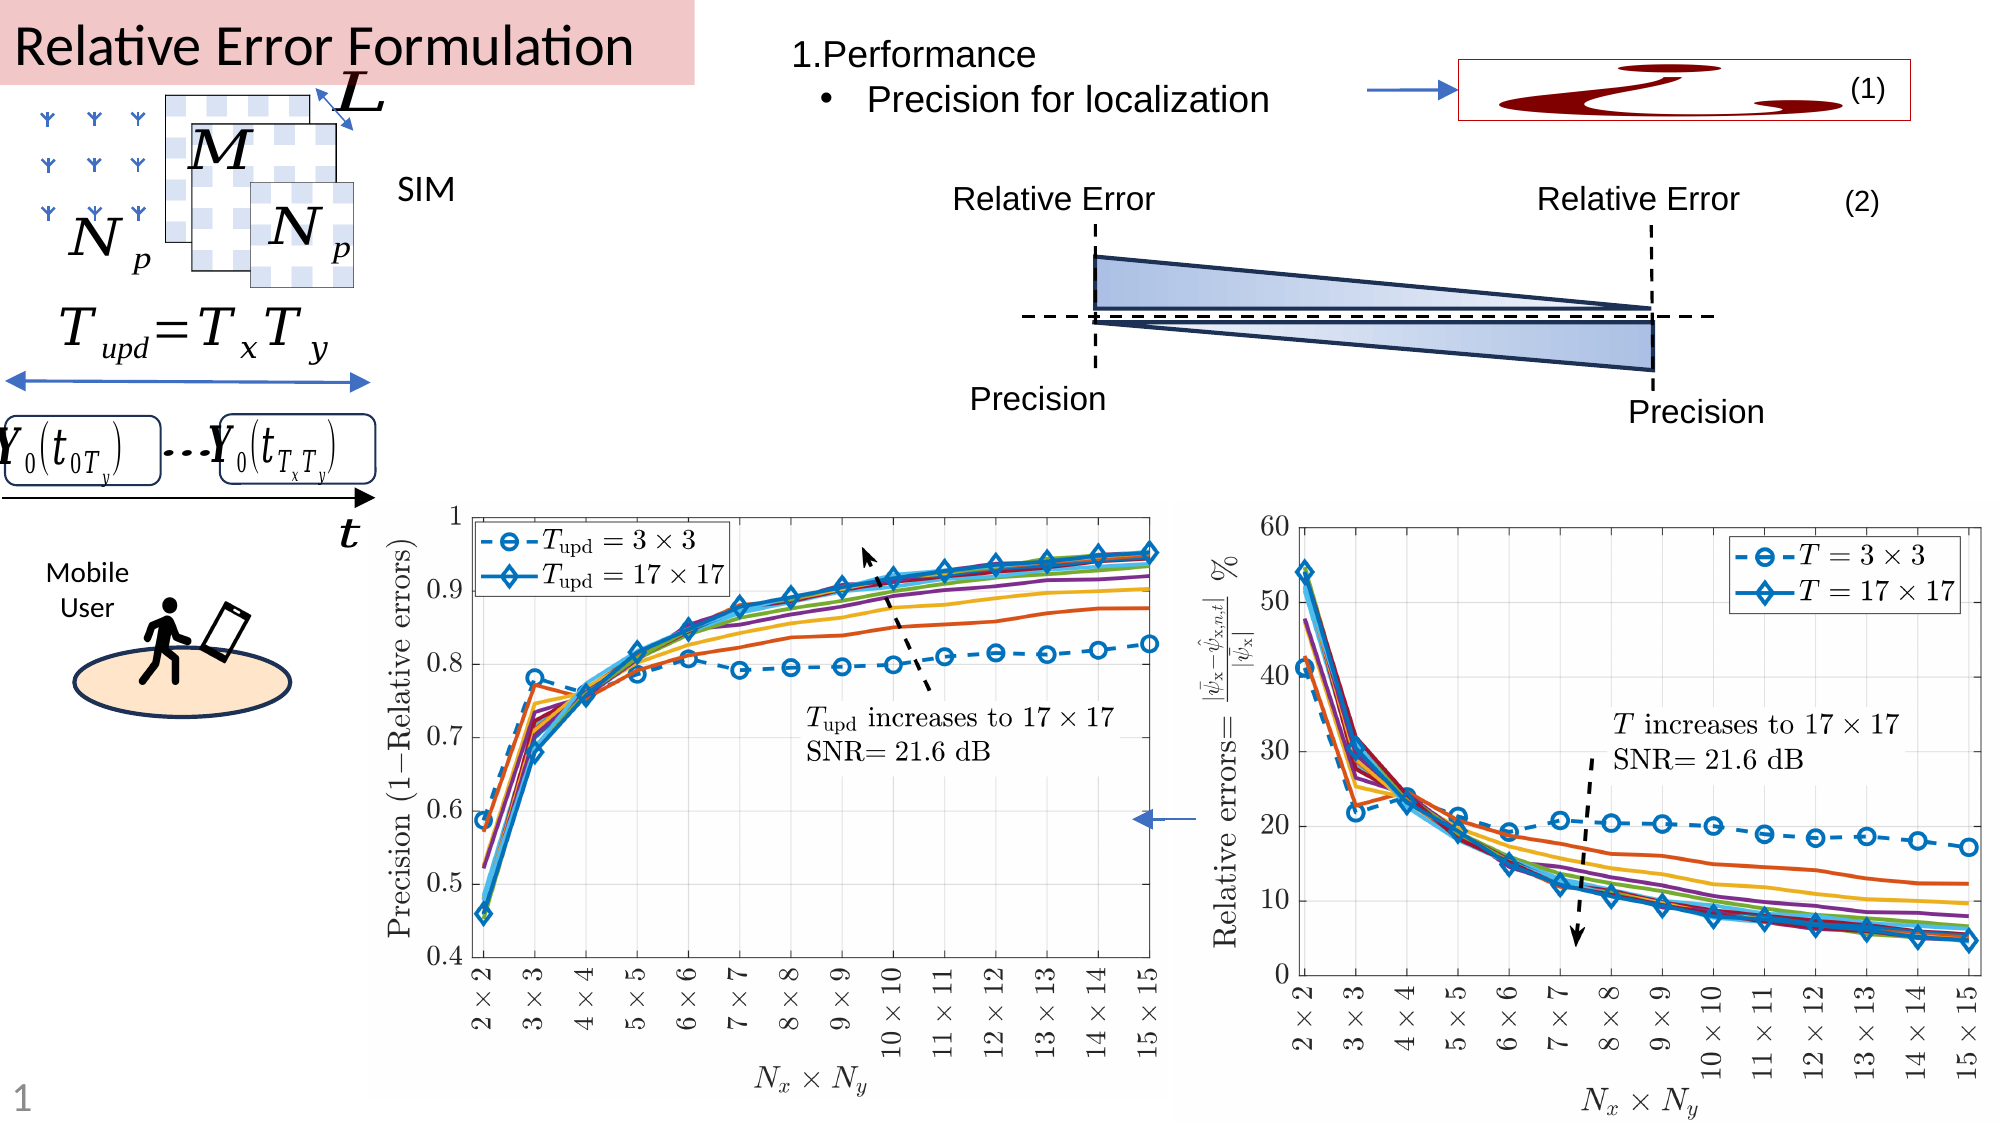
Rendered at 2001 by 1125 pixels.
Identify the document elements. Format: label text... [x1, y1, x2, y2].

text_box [349, 388, 360, 392]
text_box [1367, 91, 1457, 100]
table_header [1647, 228, 1656, 401]
text_box SIM [370, 156, 483, 217]
text_box (2) [1829, 175, 1896, 225]
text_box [43, 111, 147, 222]
text_box [2, 413, 163, 488]
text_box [1650, 224, 1654, 397]
text_box [217, 412, 378, 486]
text_box (1) [1835, 62, 1902, 112]
text_box [72, 652, 293, 720]
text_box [937, 169, 1808, 439]
text_box Relative Error Formulation [0, 0, 695, 85]
picture [120, 592, 265, 690]
picture [164, 93, 354, 289]
picture [368, 498, 1168, 1099]
picture [1172, 501, 2000, 1123]
slide_number 14 [0, 1065, 69, 1125]
text_box Performance Precision for localization [776, 22, 1423, 128]
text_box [315, 87, 354, 131]
text_box Mobile User [20, 545, 155, 631]
